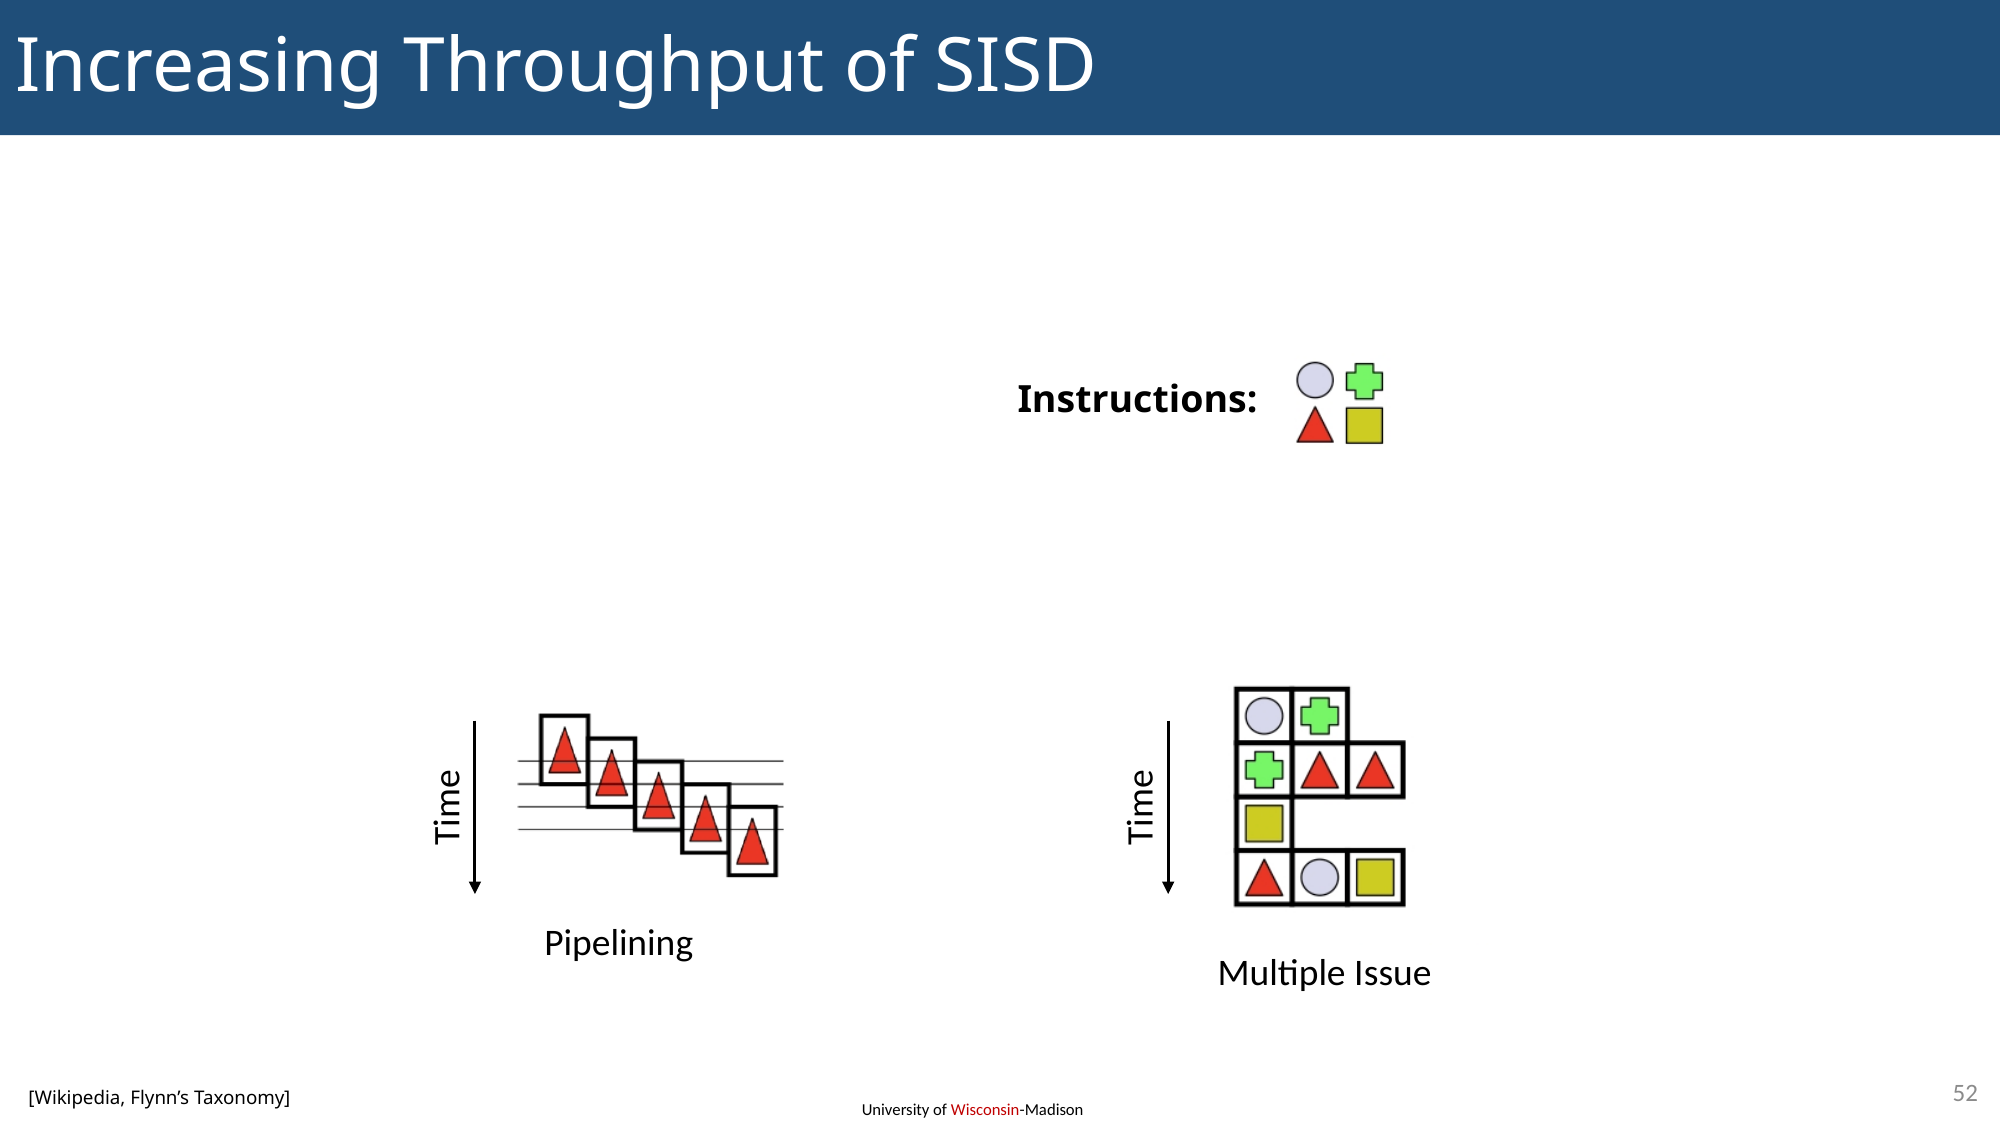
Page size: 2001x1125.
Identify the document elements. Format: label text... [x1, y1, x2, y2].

text_box Multiple Issue [1202, 945, 1447, 1001]
slide_number 52 [1879, 1069, 1994, 1114]
picture [474, 674, 801, 913]
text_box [414, 720, 475, 894]
title Increasing Throughput of SISD [0, 0, 2000, 136]
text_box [1107, 720, 1169, 894]
picture [1274, 351, 1525, 450]
text_box Instructions: [1002, 379, 1273, 427]
text_box Pipelining [529, 913, 709, 971]
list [1187, 669, 1489, 945]
